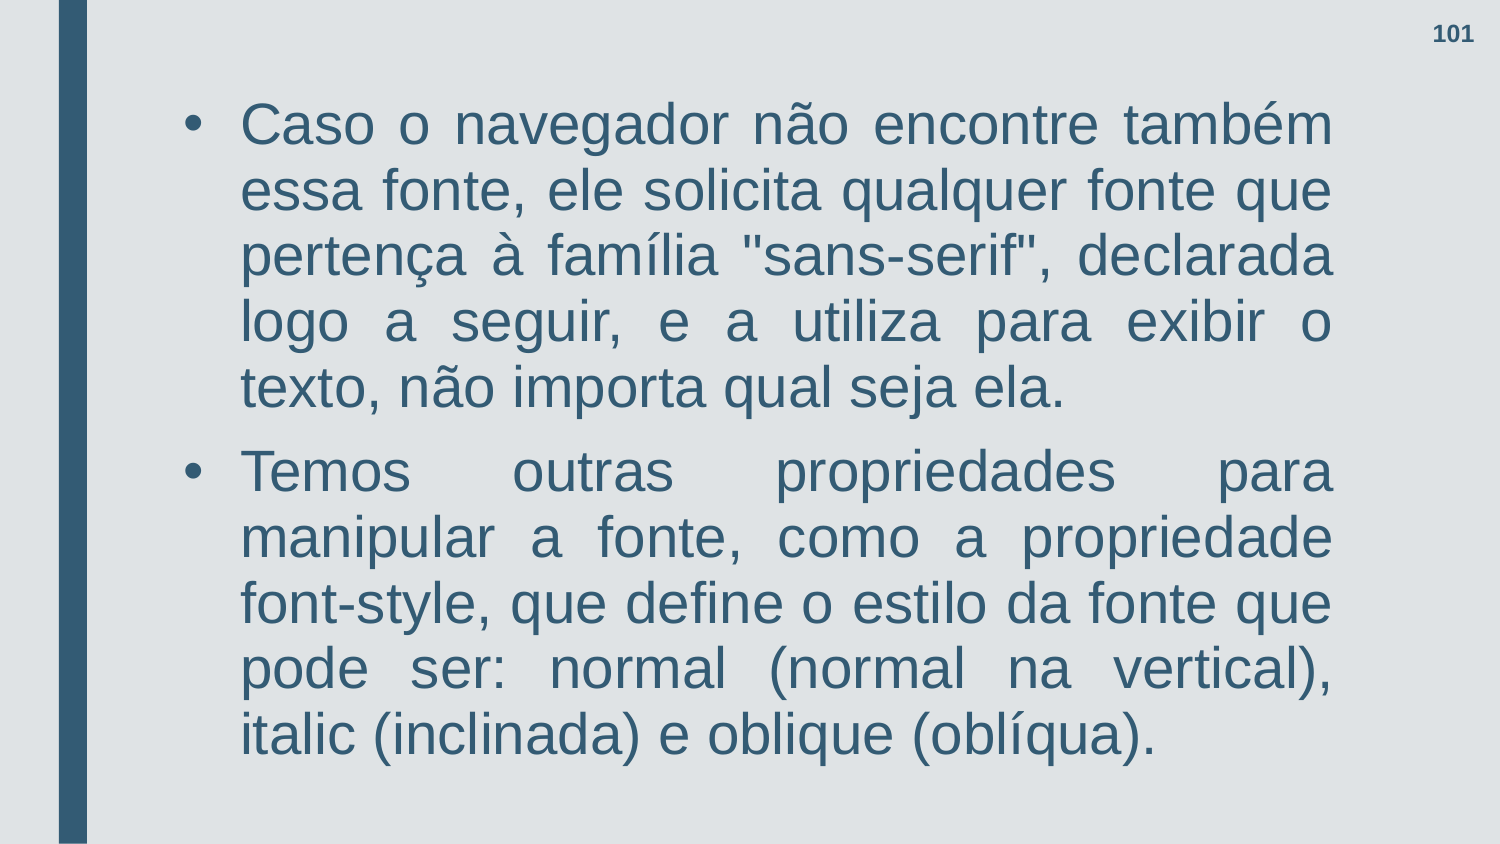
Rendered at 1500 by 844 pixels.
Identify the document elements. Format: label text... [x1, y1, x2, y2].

slide_number 101 [1293, 7, 1490, 58]
list Caso o navegador não encontre também essa fonte, ele solicita qualquer fonte que pertença à família "sans-serif", declarada logo a seguir, e a utiliza para exibir o texto, não importa qual seja ela. Temos outras propriedades para manipular a fonte, como a propriedade font-style, que define o estilo da fonte que pode ser: normal (normal na vertical), italic (inclinada) e oblique (oblíqua). [168, 84, 1351, 789]
